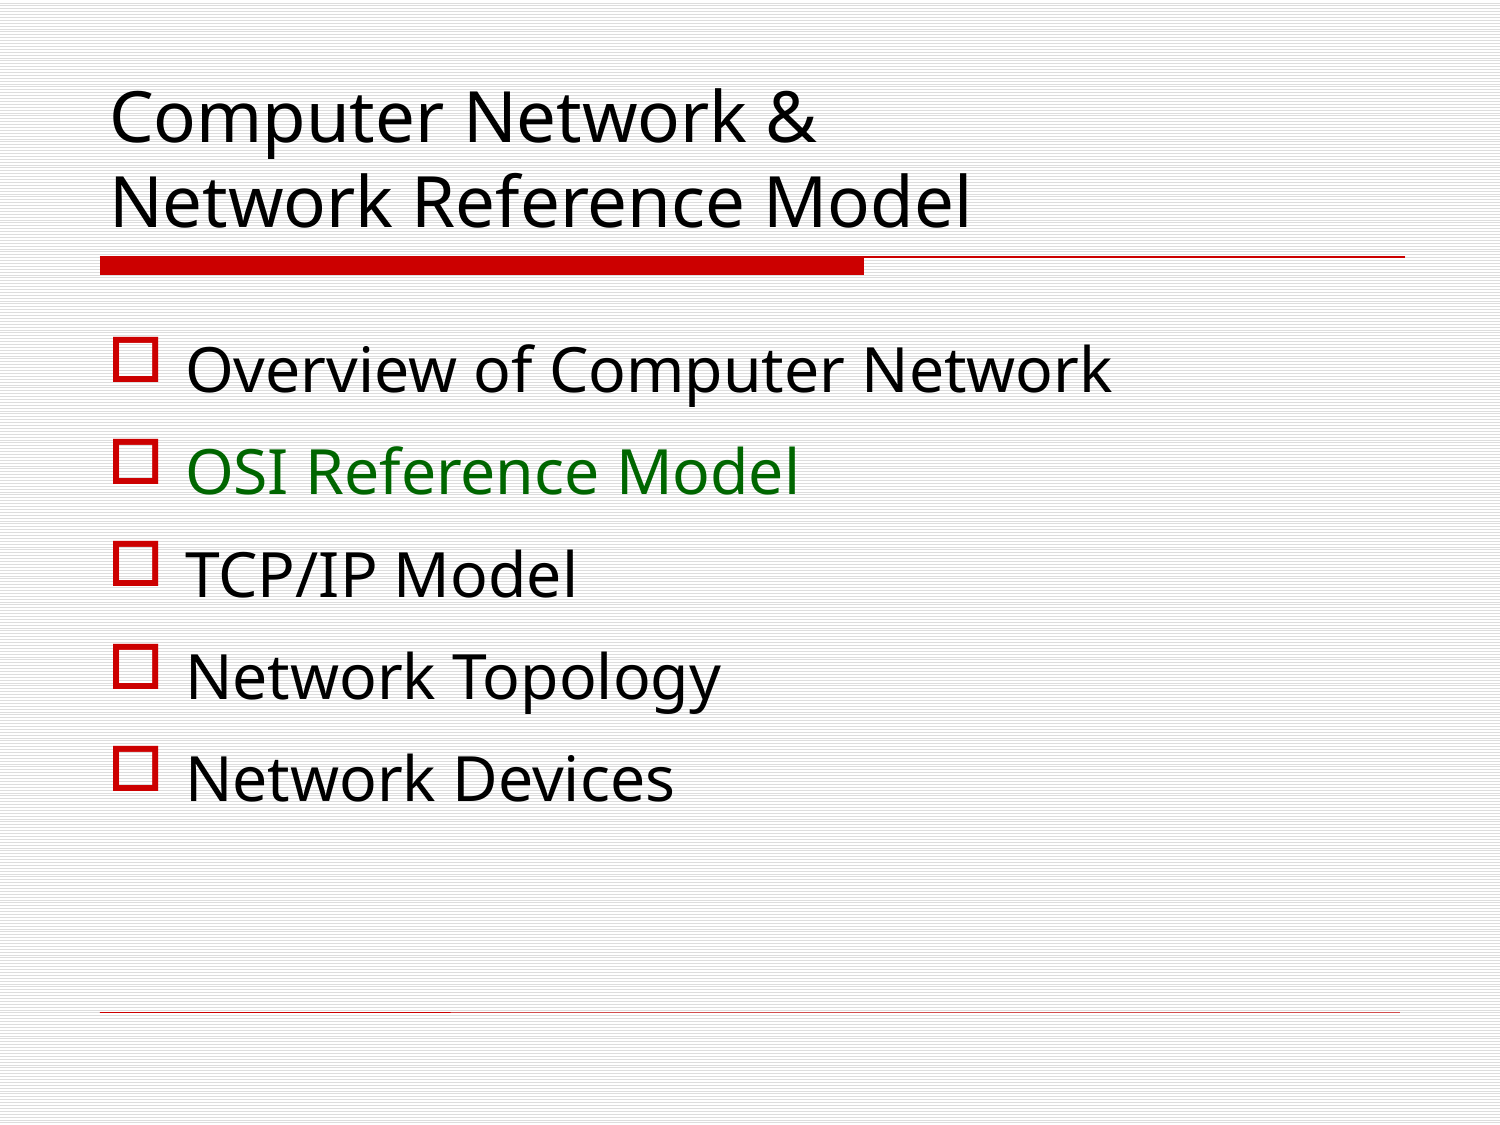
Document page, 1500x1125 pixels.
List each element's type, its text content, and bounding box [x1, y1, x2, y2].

title Computer Network & Network Reference Model [94, 50, 1407, 250]
list Overview of Computer Network OSI Reference Model TCP/IP Model Network Topology Network Devices [92, 307, 1406, 988]
